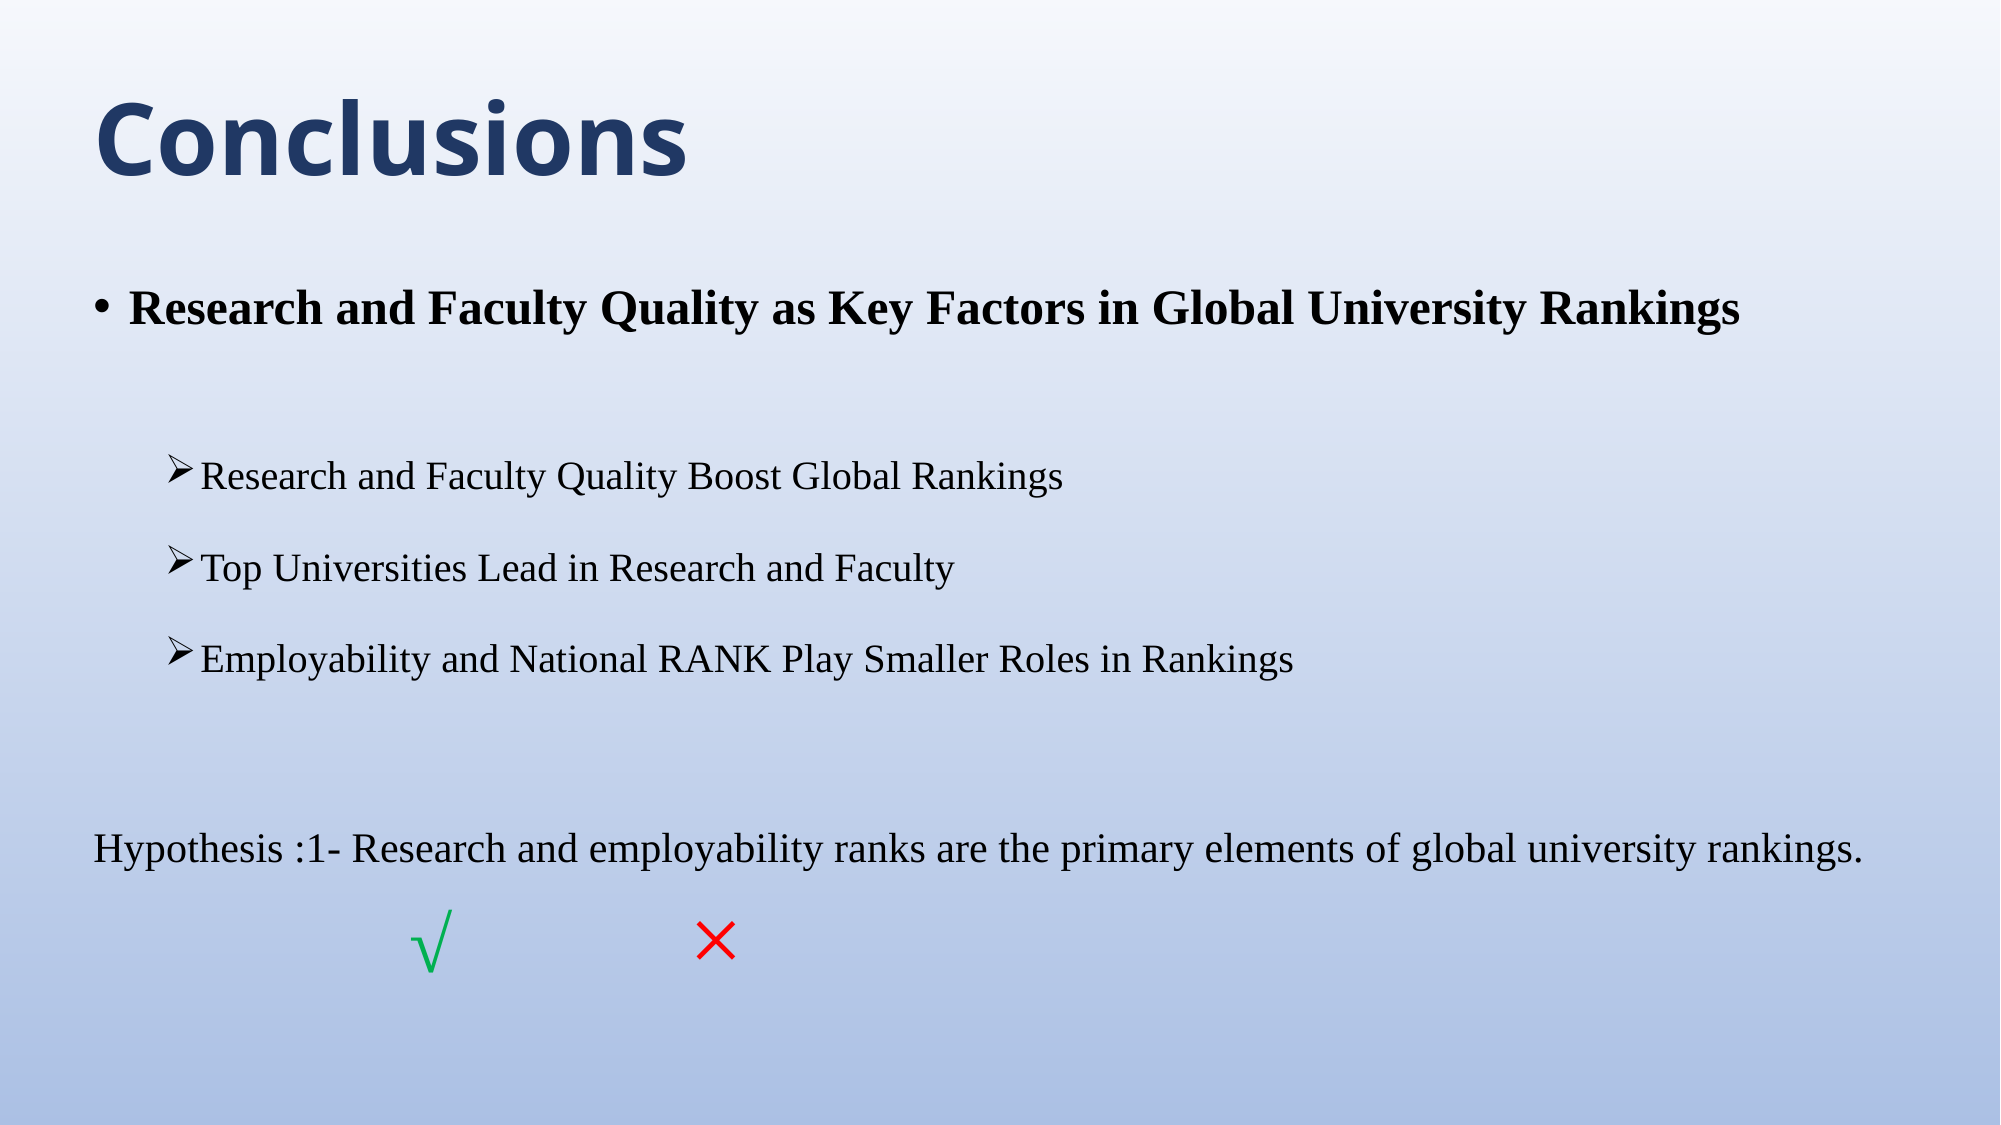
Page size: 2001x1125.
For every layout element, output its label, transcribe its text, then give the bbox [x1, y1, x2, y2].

list Research and Faculty Quality as Key Factors in Global University Rankings Research and Faculty Quality Boost Global Rankings Top Universities Lead in Research and Faculty Employability and National RANK Play Smaller Roles in Rankings Hypothesis :1- Research and employability ranks are the primary elements of global university rankings. √ × [78, 274, 1903, 1045]
title Conclusions [78, 48, 1784, 238]
